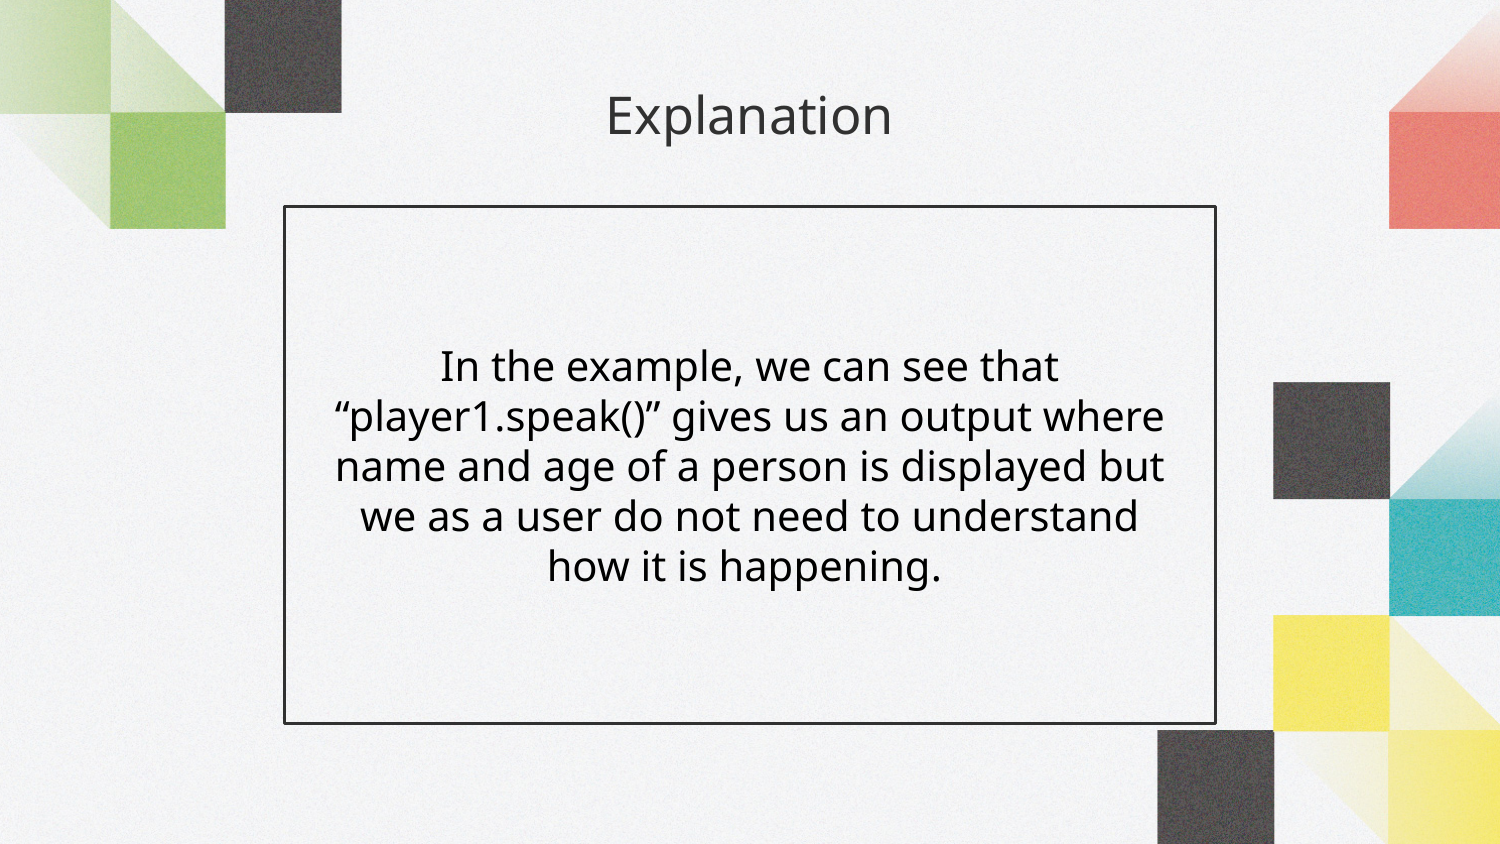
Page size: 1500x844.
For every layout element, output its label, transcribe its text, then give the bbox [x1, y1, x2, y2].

picture [0, 0, 1500, 844]
title Explanation [386, 33, 1114, 195]
subtitle In the example, we can see that “player1.speak()” gives us an output where name and age of a person is displayed but we as a user do not need to understand how it is happening. [283, 205, 1217, 725]
